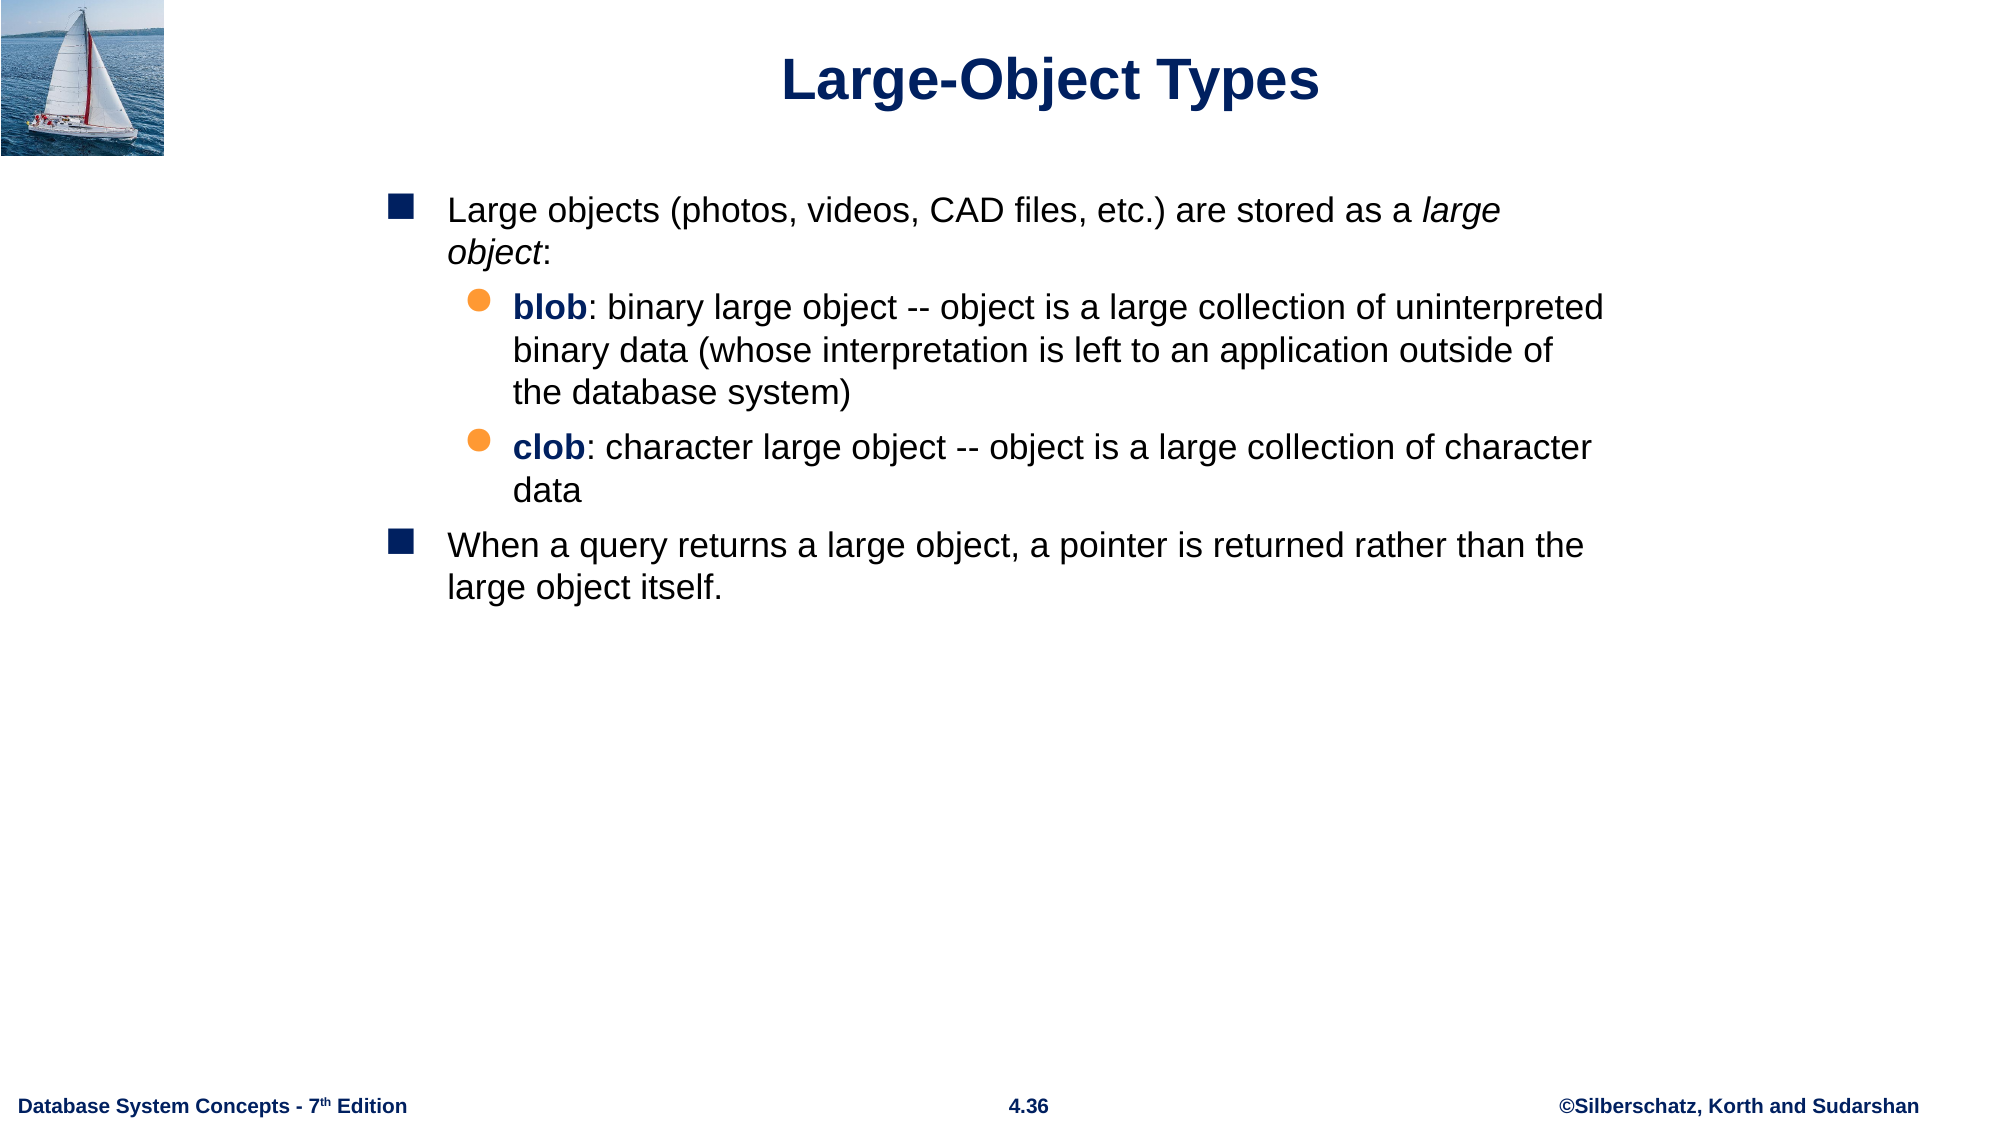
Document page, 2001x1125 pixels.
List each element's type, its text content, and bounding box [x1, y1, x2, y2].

list Large objects (photos, videos, CAD files, etc.) are stored as a large object: blob: binary large object -- object is a large collection of uninterpreted binary data (whose interpretation is left to an application outside of the database system) clob: character large object -- object is a large collection of character data When a query returns a large object, a pointer is returned rather than the large object itself. [376, 179, 1628, 814]
title Large-Object Types [167, 18, 1935, 120]
picture [1, 0, 164, 156]
